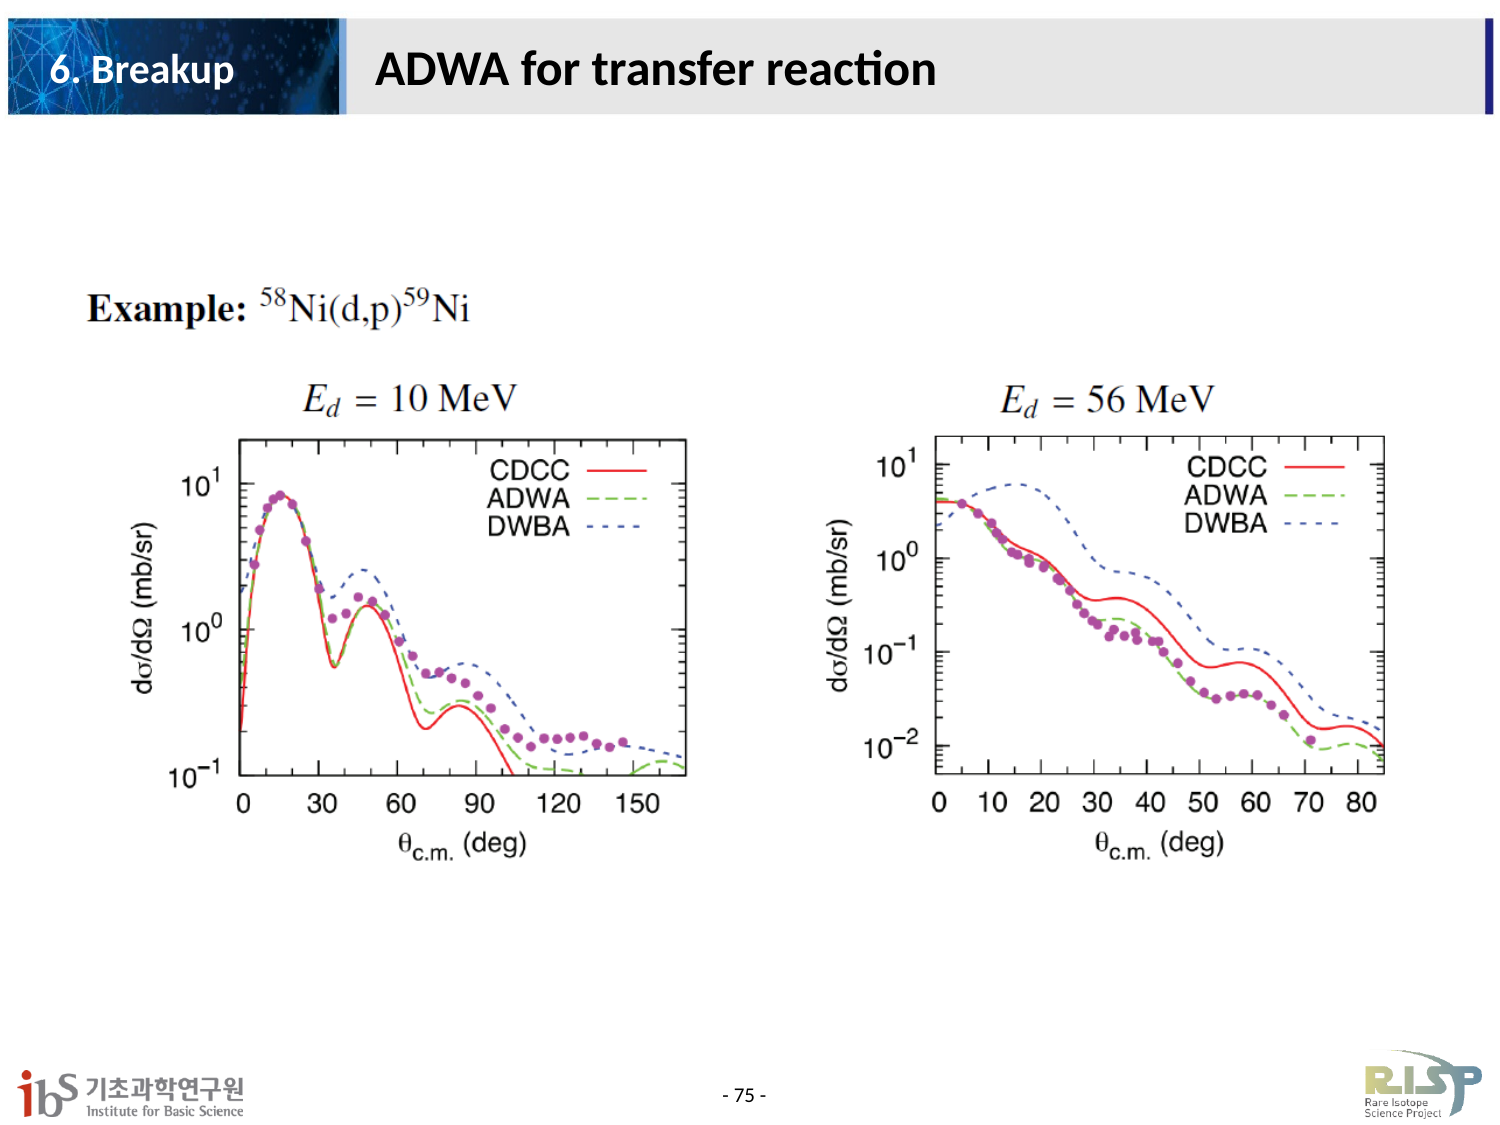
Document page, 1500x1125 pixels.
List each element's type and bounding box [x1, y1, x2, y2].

picture [17, 1070, 243, 1117]
picture [61, 249, 1421, 876]
picture [1364, 1049, 1482, 1119]
picture [2, 10, 1500, 130]
